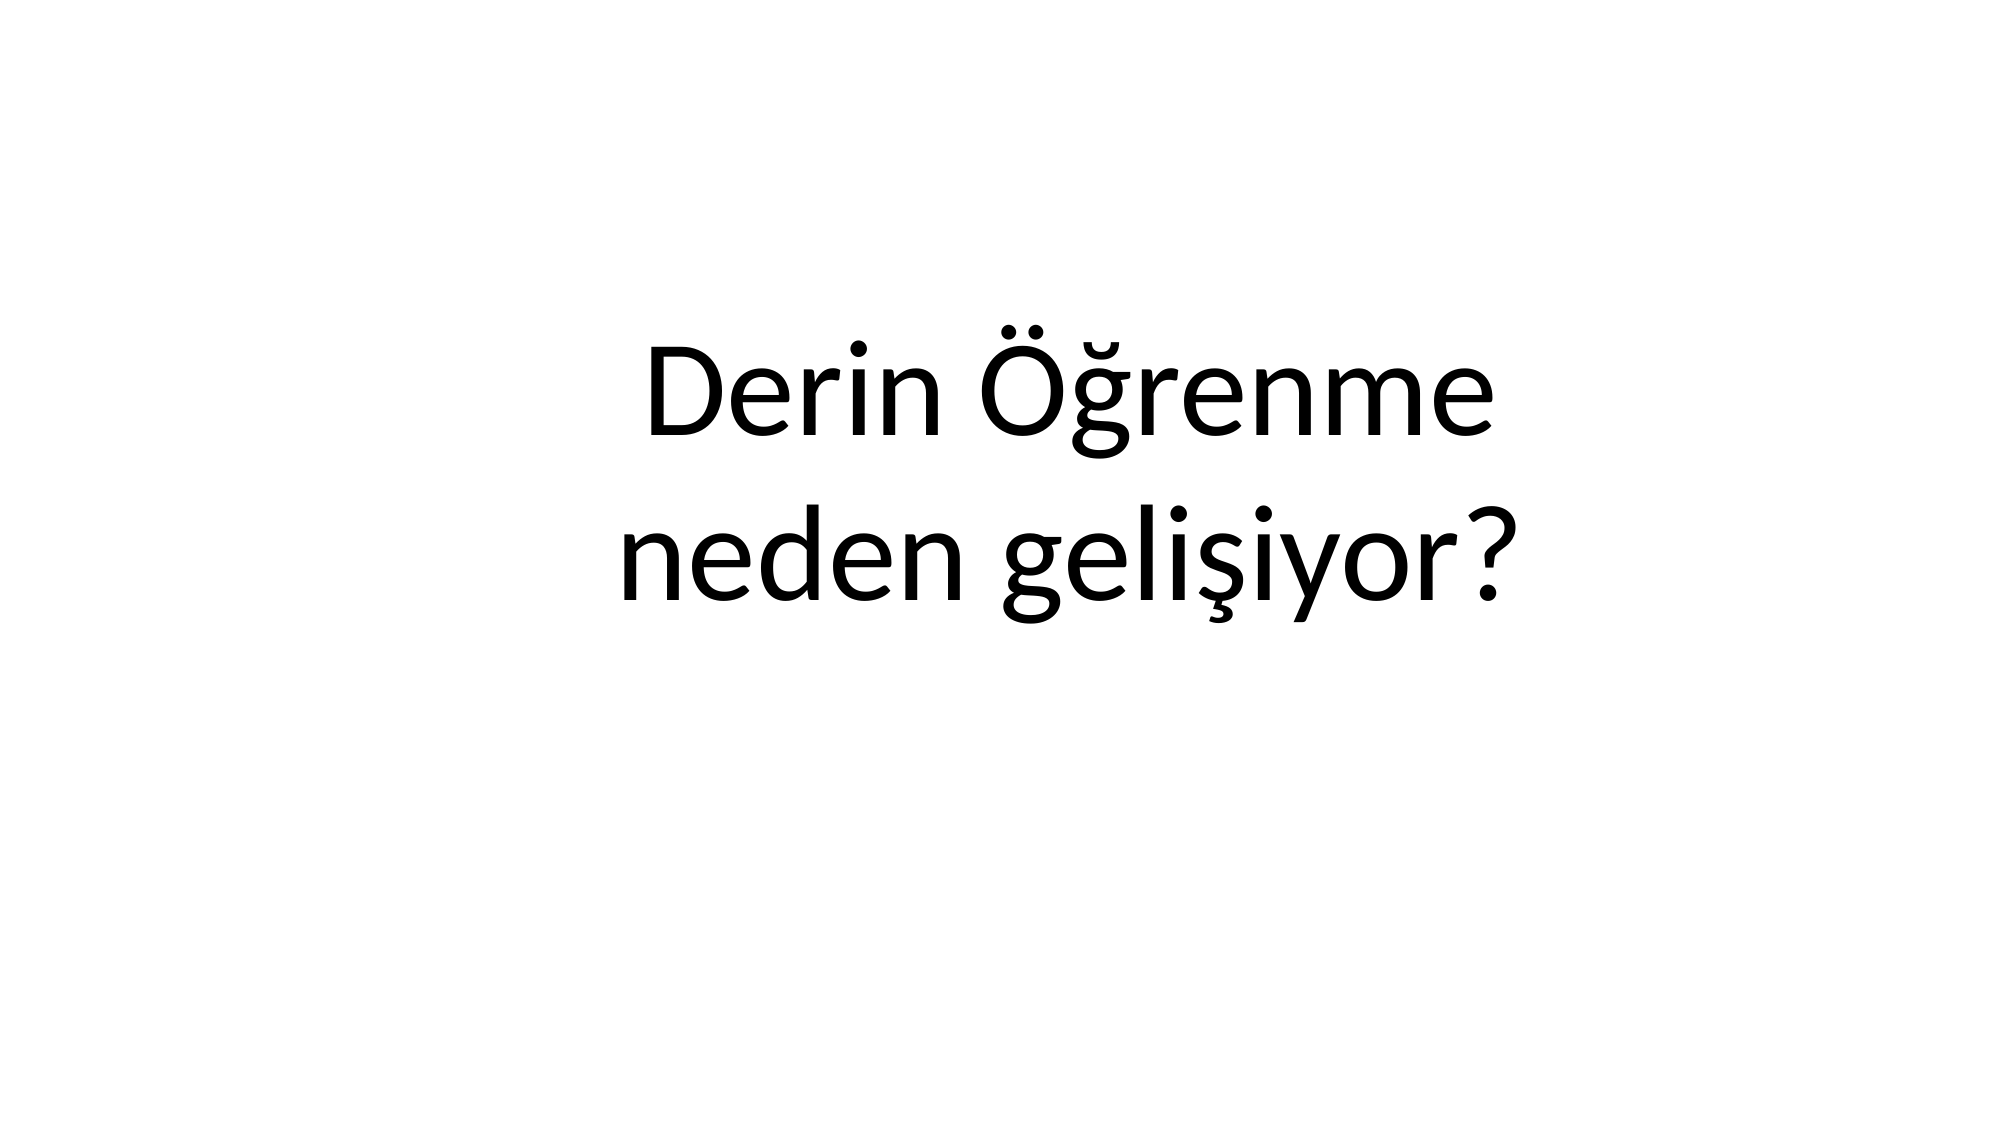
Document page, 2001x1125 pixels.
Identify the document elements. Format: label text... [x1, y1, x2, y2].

text_box Derin Öğrenme neden gelişiyor? [669, 290, 1638, 636]
text_box [179, 194, 669, 702]
